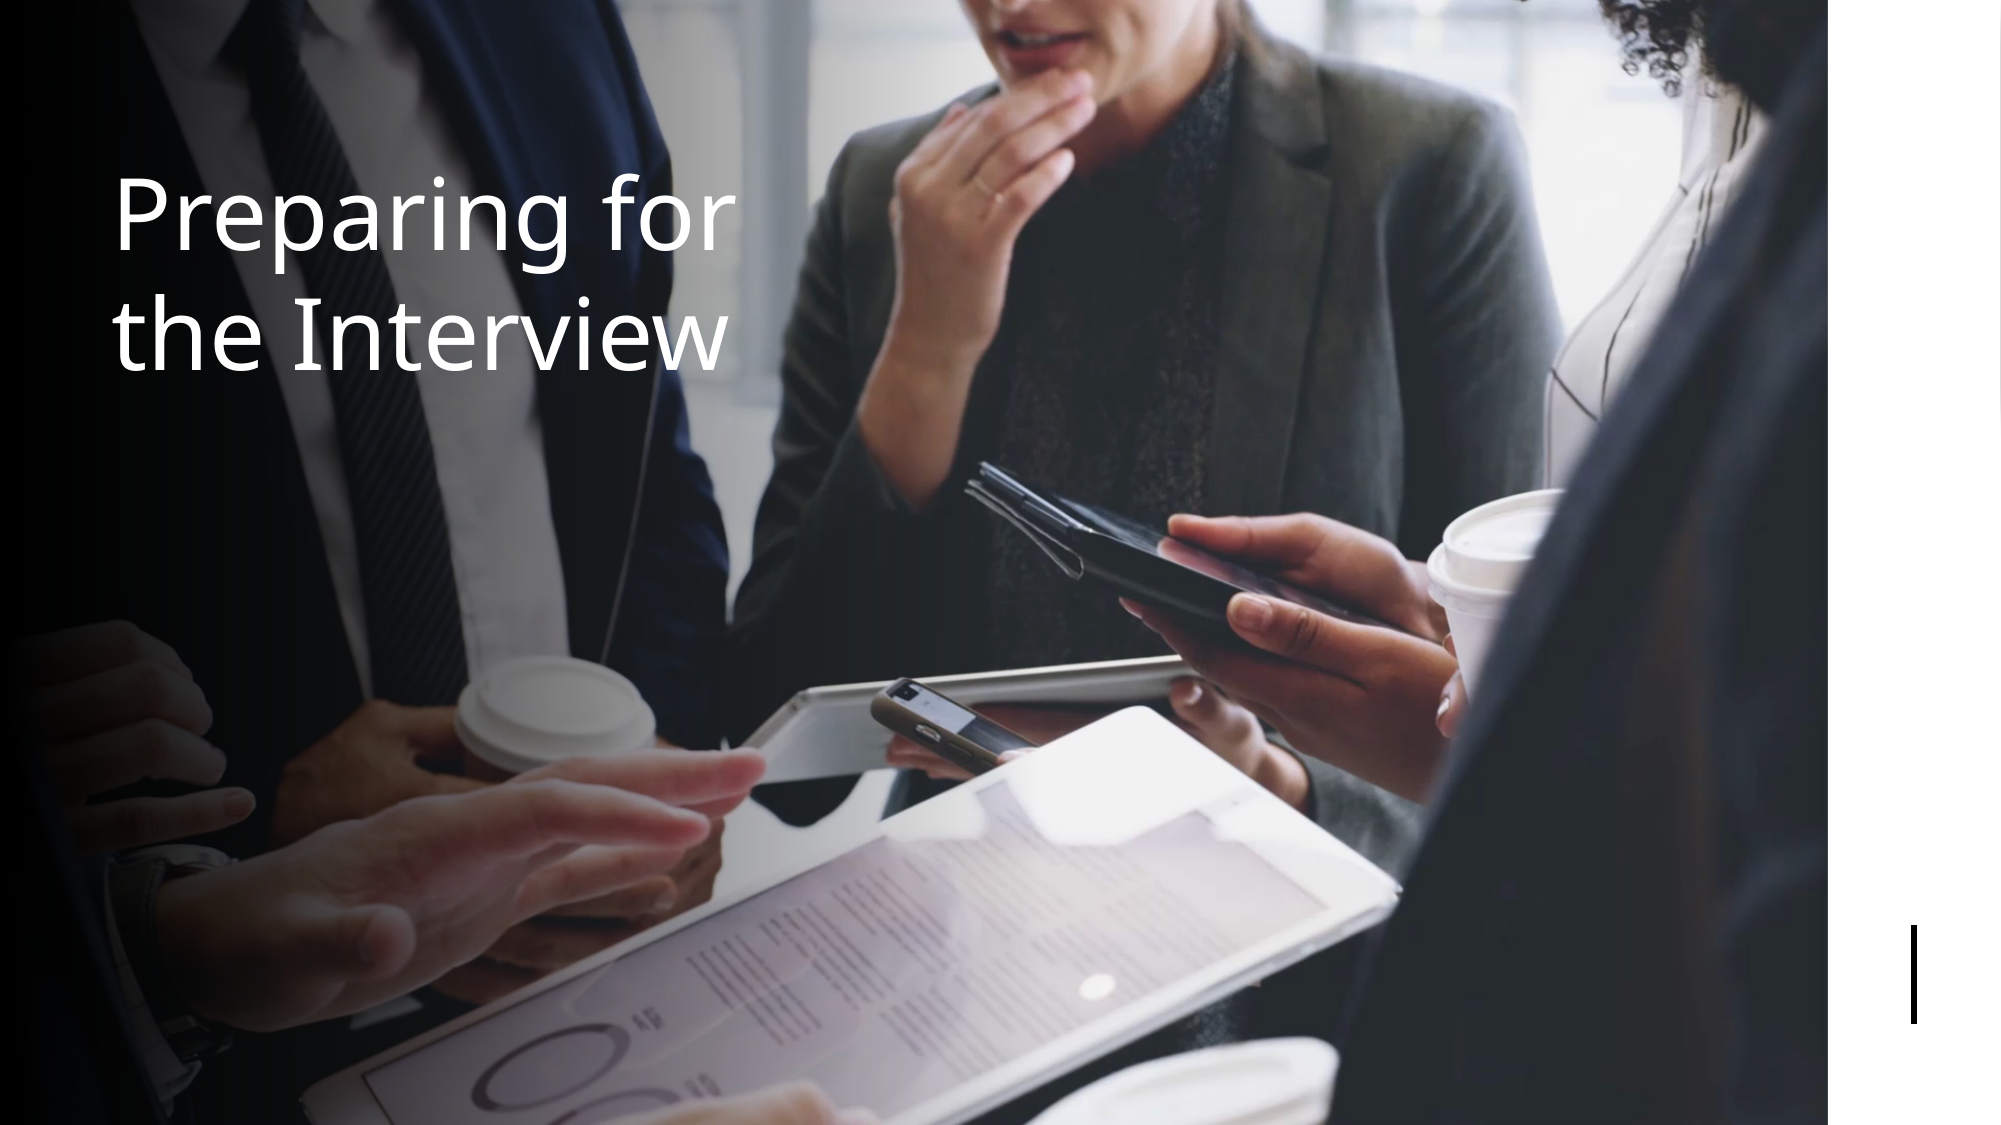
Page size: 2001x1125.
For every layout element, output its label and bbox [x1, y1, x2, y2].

text_box [0, 0, 2000, 1125]
